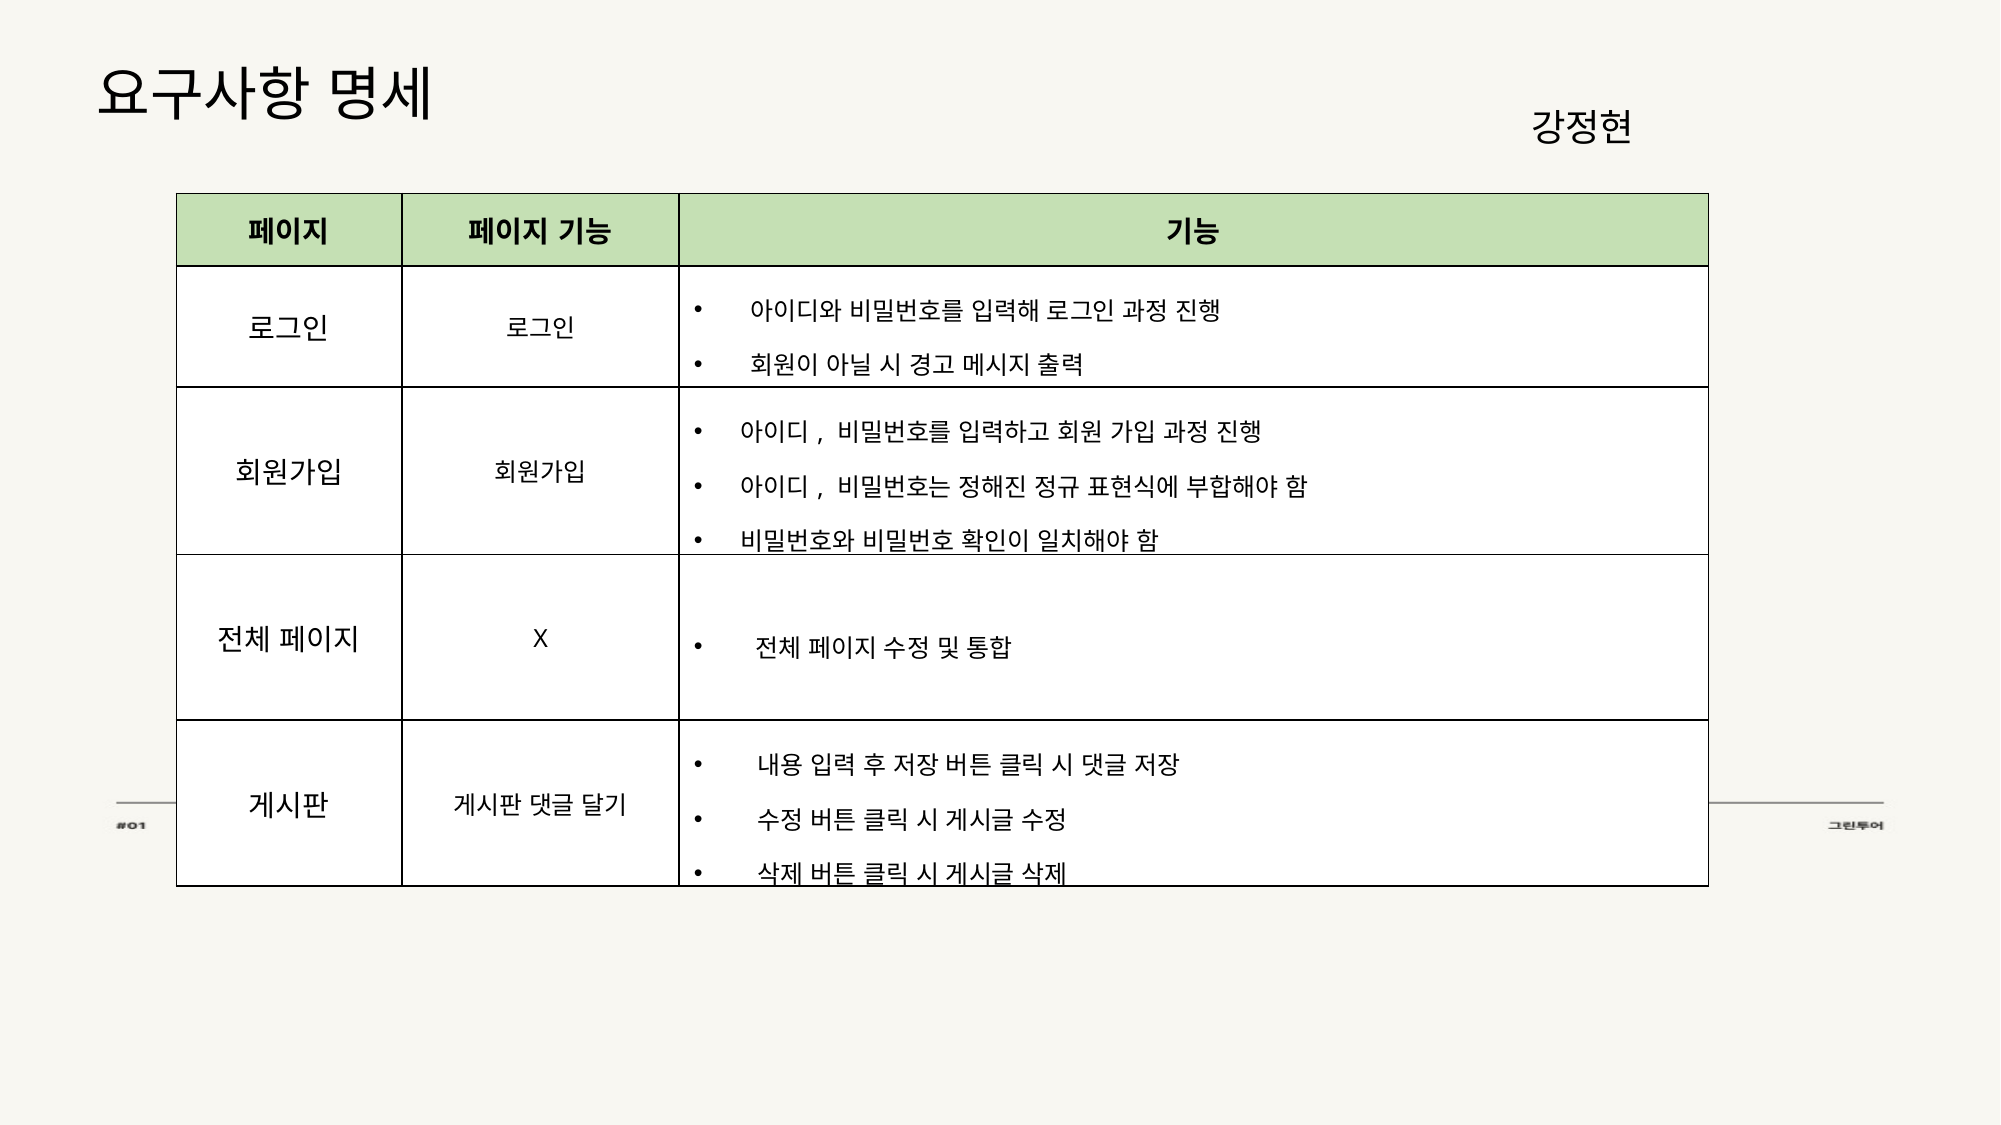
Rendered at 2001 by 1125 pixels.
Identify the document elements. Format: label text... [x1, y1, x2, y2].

table_cell 게시판 [177, 721, 401, 885]
table_cell 내용 입력 후 저장 버튼 클릭 시 댓글 저장 수정 버튼 클릭 시 게시글 수정 삭제 버튼 클릭 시 게시글 삭제 [680, 721, 1708, 885]
table_cell 로그인 [177, 267, 401, 386]
table_header 기능 [680, 194, 1708, 265]
table_cell 아이디, 비밀번호를 입력하고 회원 가입 과정 진행 아이디, 비밀번호는 정해진 정규 표현식에 부합해야 함 비밀번호와 비밀번호 확인이 일치해야 함 [680, 388, 1708, 554]
text_box 강정현 [1516, 96, 1709, 157]
table_cell 전체 페이지 수정 및 통합 [680, 555, 1708, 719]
table_header 페이지 기능 [403, 194, 678, 265]
table_cell 게시판 댓글 달기 [403, 721, 678, 885]
picture [0, 0, 2001, 1125]
table_cell 회원가입 [177, 388, 401, 554]
table_header 페이지 [177, 194, 401, 265]
table_cell 전체 페이지 [177, 555, 401, 719]
title 요구사항 명세 [81, 18, 573, 176]
table_cell 로그인 [403, 267, 678, 386]
table_cell 회원가입 [403, 388, 678, 554]
table_cell 아이디와 비밀번호를 입력해 로그인 과정 진행 회원이 아닐 시 경고 메시지 출력 [680, 267, 1708, 386]
table_cell X [403, 555, 678, 719]
